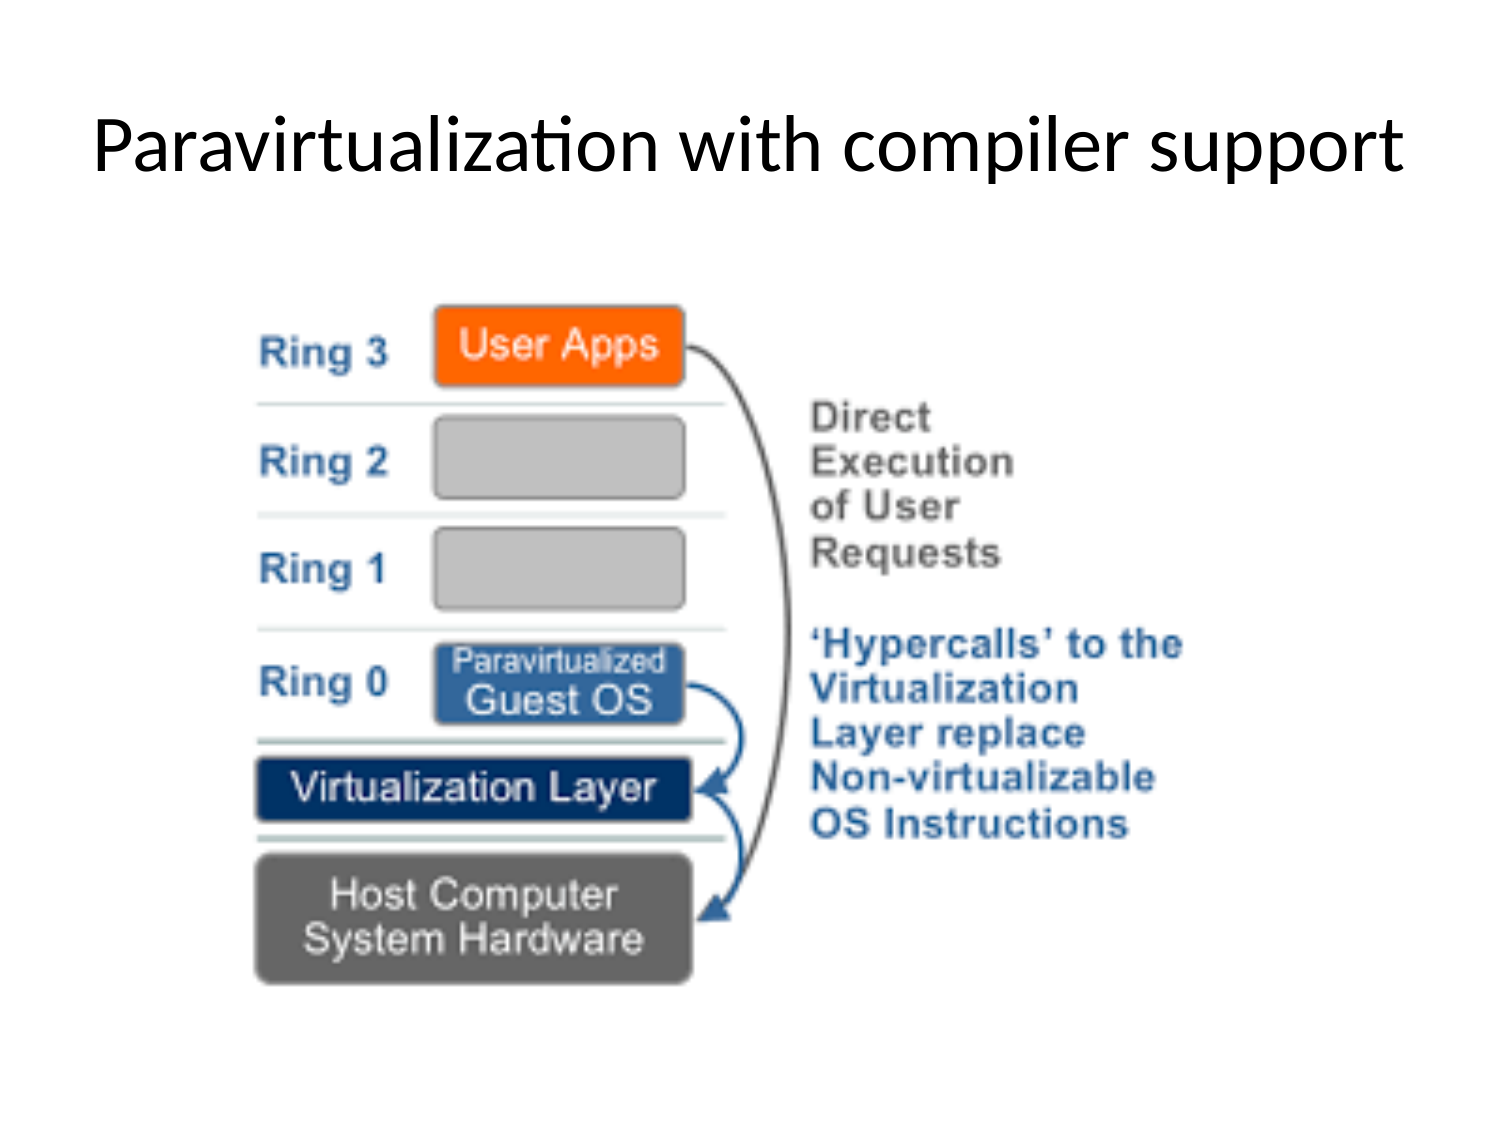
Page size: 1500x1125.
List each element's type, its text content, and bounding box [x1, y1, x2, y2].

picture [224, 287, 1206, 1013]
title Paravirtualization with compiler support [75, 45, 1425, 233]
